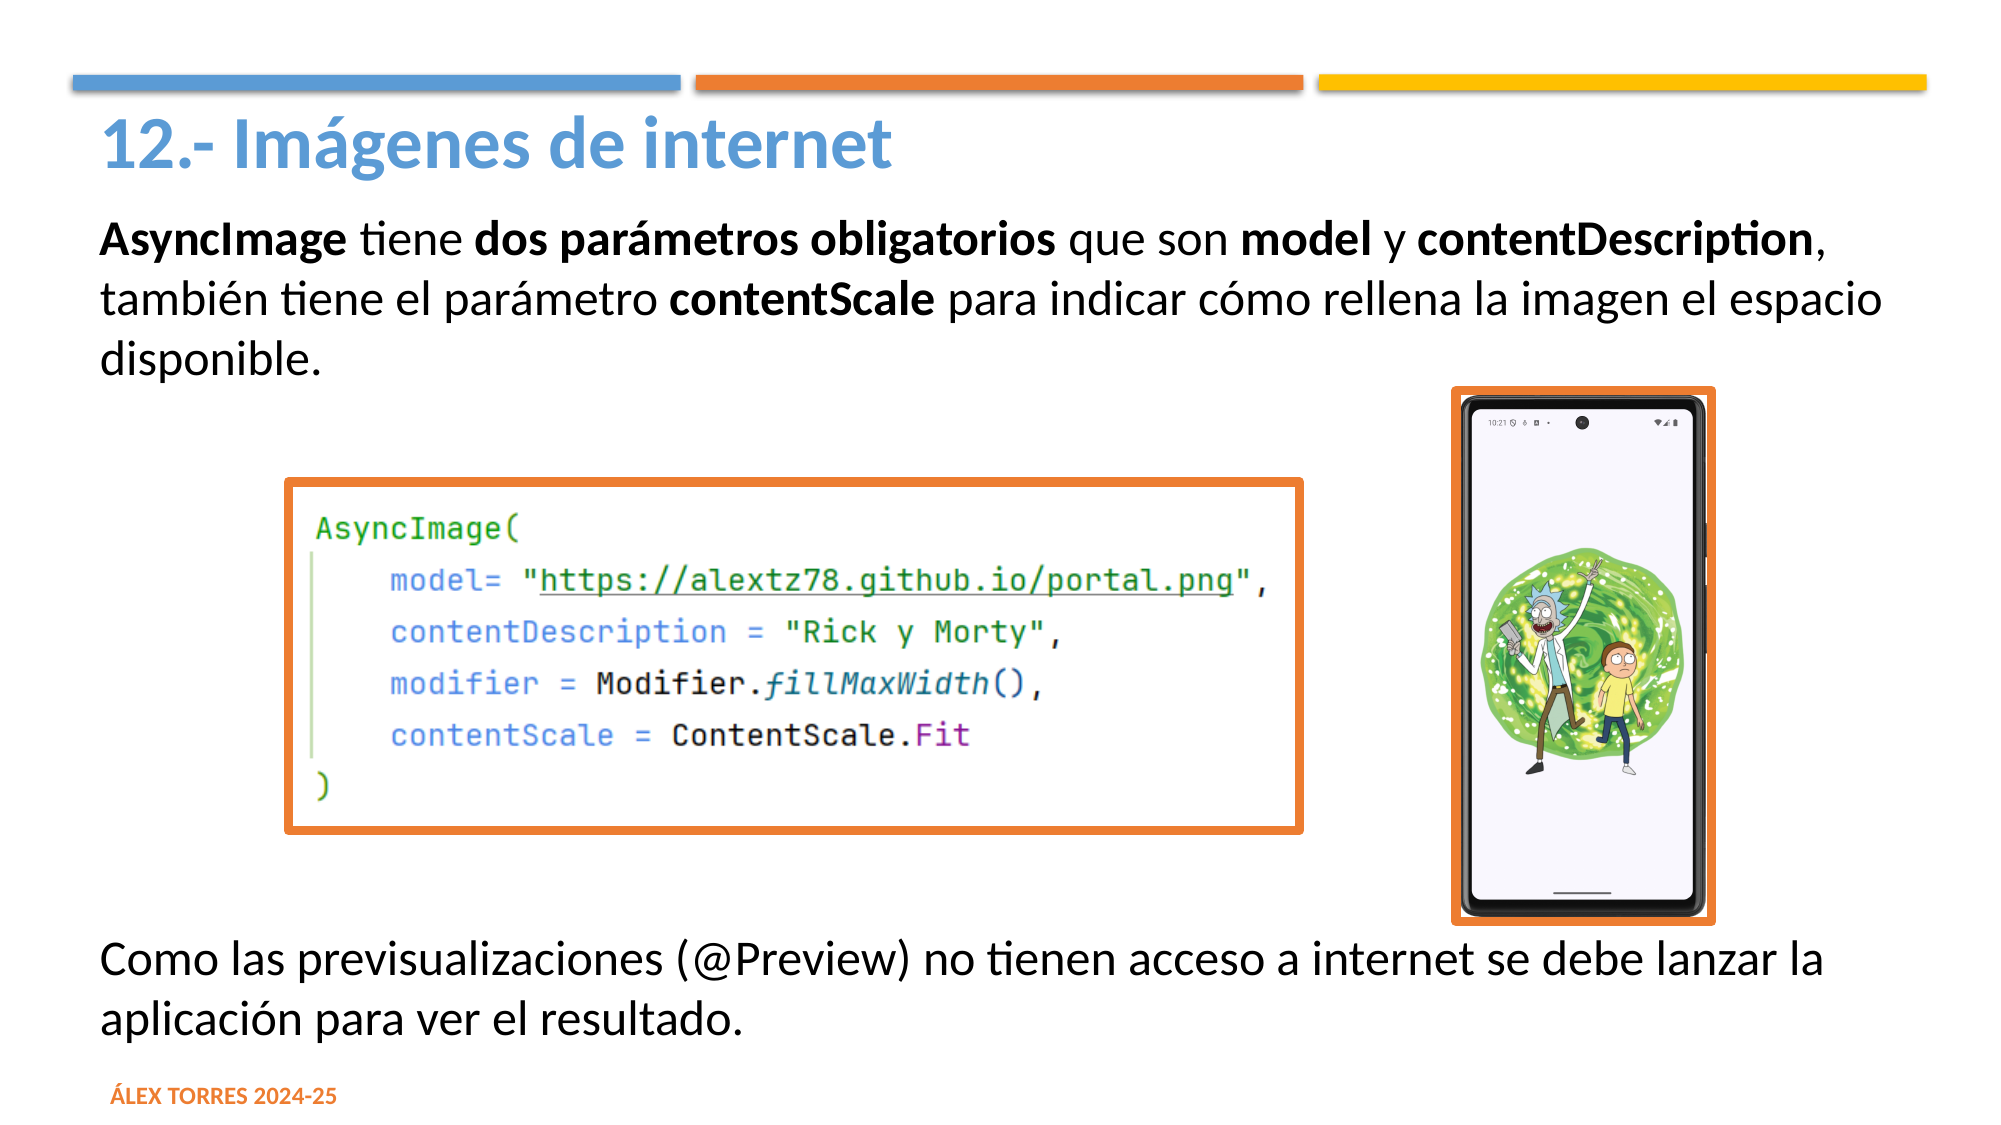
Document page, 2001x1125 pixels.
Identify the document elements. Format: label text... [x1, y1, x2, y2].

picture [1460, 394, 1708, 918]
text_box 12.- Imágenes de internet [85, 78, 1915, 188]
text_box AsyncImage tiene dos parámetros obligatorios que son model y contentDescription, también tiene el parámetro contentScale para indicar cómo rellena la imagen el espacio disponible. Como las previsualizaciones (@Preview) no tienen acceso a internet se debe lanzar la aplicación para ver el resultado. [85, 190, 1915, 1074]
picture [292, 485, 1296, 827]
